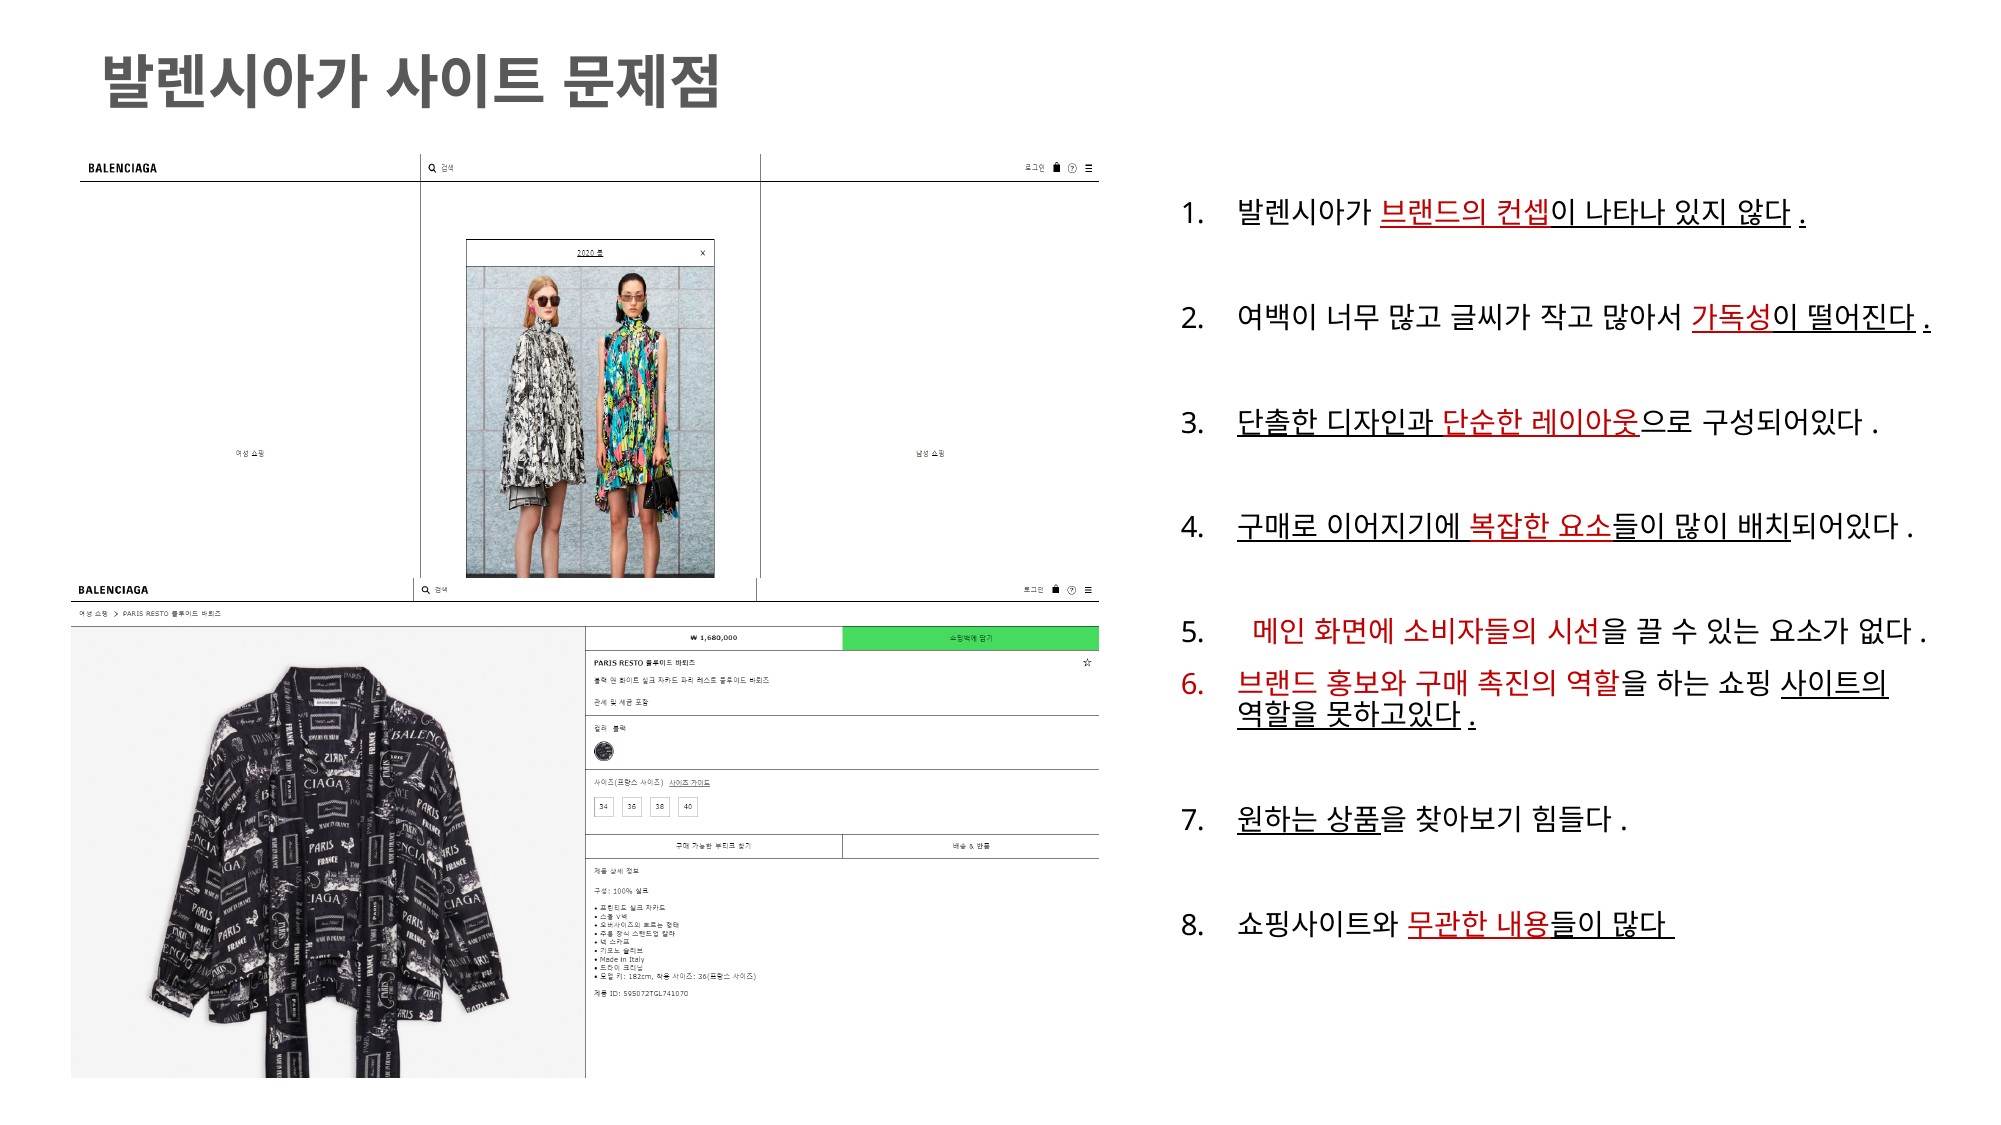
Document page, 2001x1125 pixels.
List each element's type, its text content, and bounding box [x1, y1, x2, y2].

text_box 발렌시아가 사이트 문제점 [86, 38, 754, 123]
picture [71, 154, 1099, 1078]
subtitle 발렌시아가 브랜드의 컨셉이 나타나 있지 않다. 여백이 너무 많고 글씨가 작고 많아서 가독성이 떨어진다. 단촐한 디자인과 단순한 레이아웃으로 구성되어있다. 구매로 이어지기에 복잡한 요소들이 많이 배치되어있다. 메인 화면에 소비자들의 시선을 끌 수 있는 요소가 없다. 브랜드 홍보와 구매 촉진의 역할을 하는 쇼핑 사이트의 역할을 못하고있다. 원하는 상품을 찾아보기 힘들다. 쇼핑사이트와 무관한 내용들이 많다 [1165, 135, 1980, 1021]
